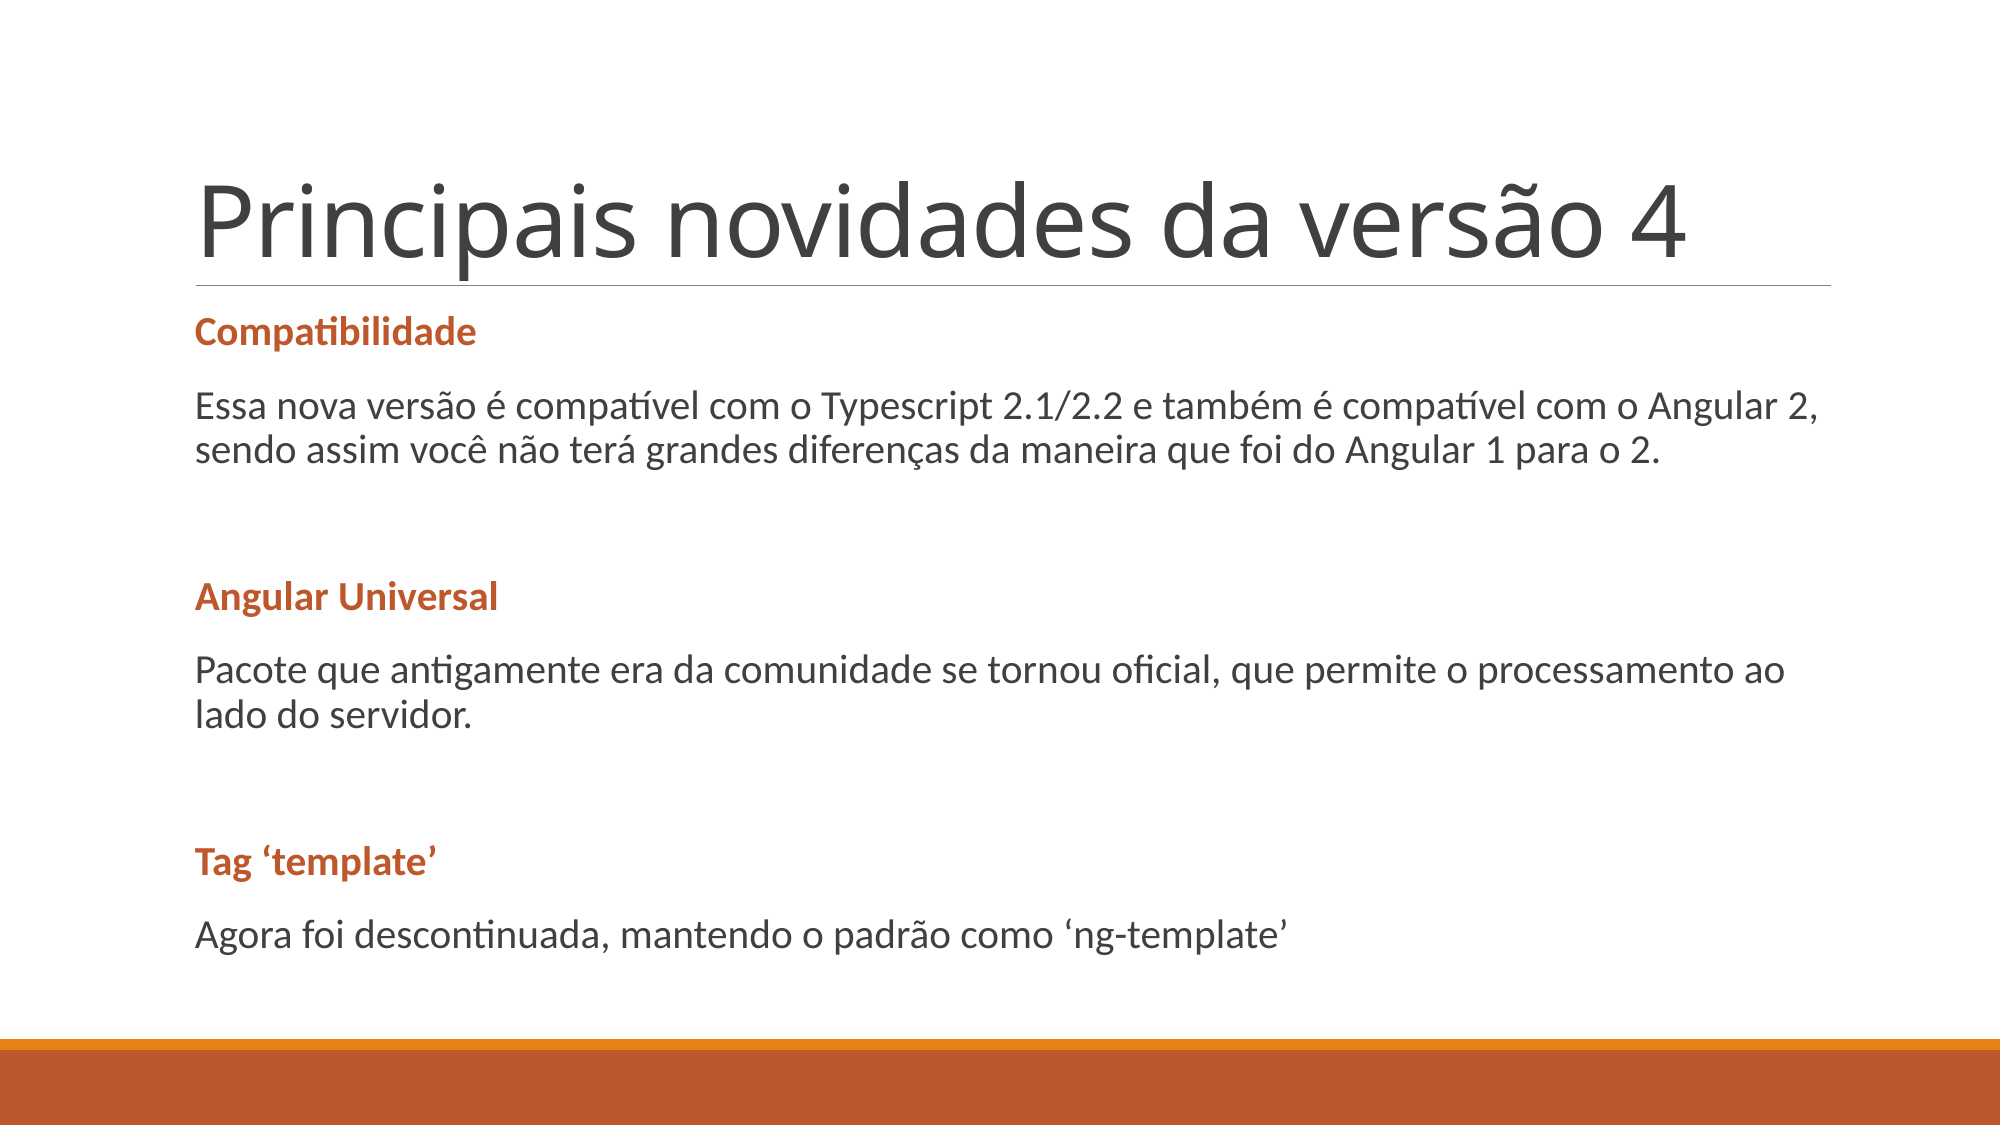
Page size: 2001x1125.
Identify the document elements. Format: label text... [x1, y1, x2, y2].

list Compatibilidade Essa nova versão é compatível com o Typescript 2.1/2.2 e também é compatível com o Angular 2, sendo assim você não terá grandes diferenças da maneira que foi do Angular 1 para o 2. Angular Universal Pacote que antigamente era da comunidade se tornou oficial, que permite o processamento ao lado do servidor. Tag ‘template’ Agora foi descontinuada, mantendo o padrão como ‘ng-template’ [180, 302, 1830, 971]
title Principais novidades da versão 4 [180, 47, 1830, 285]
